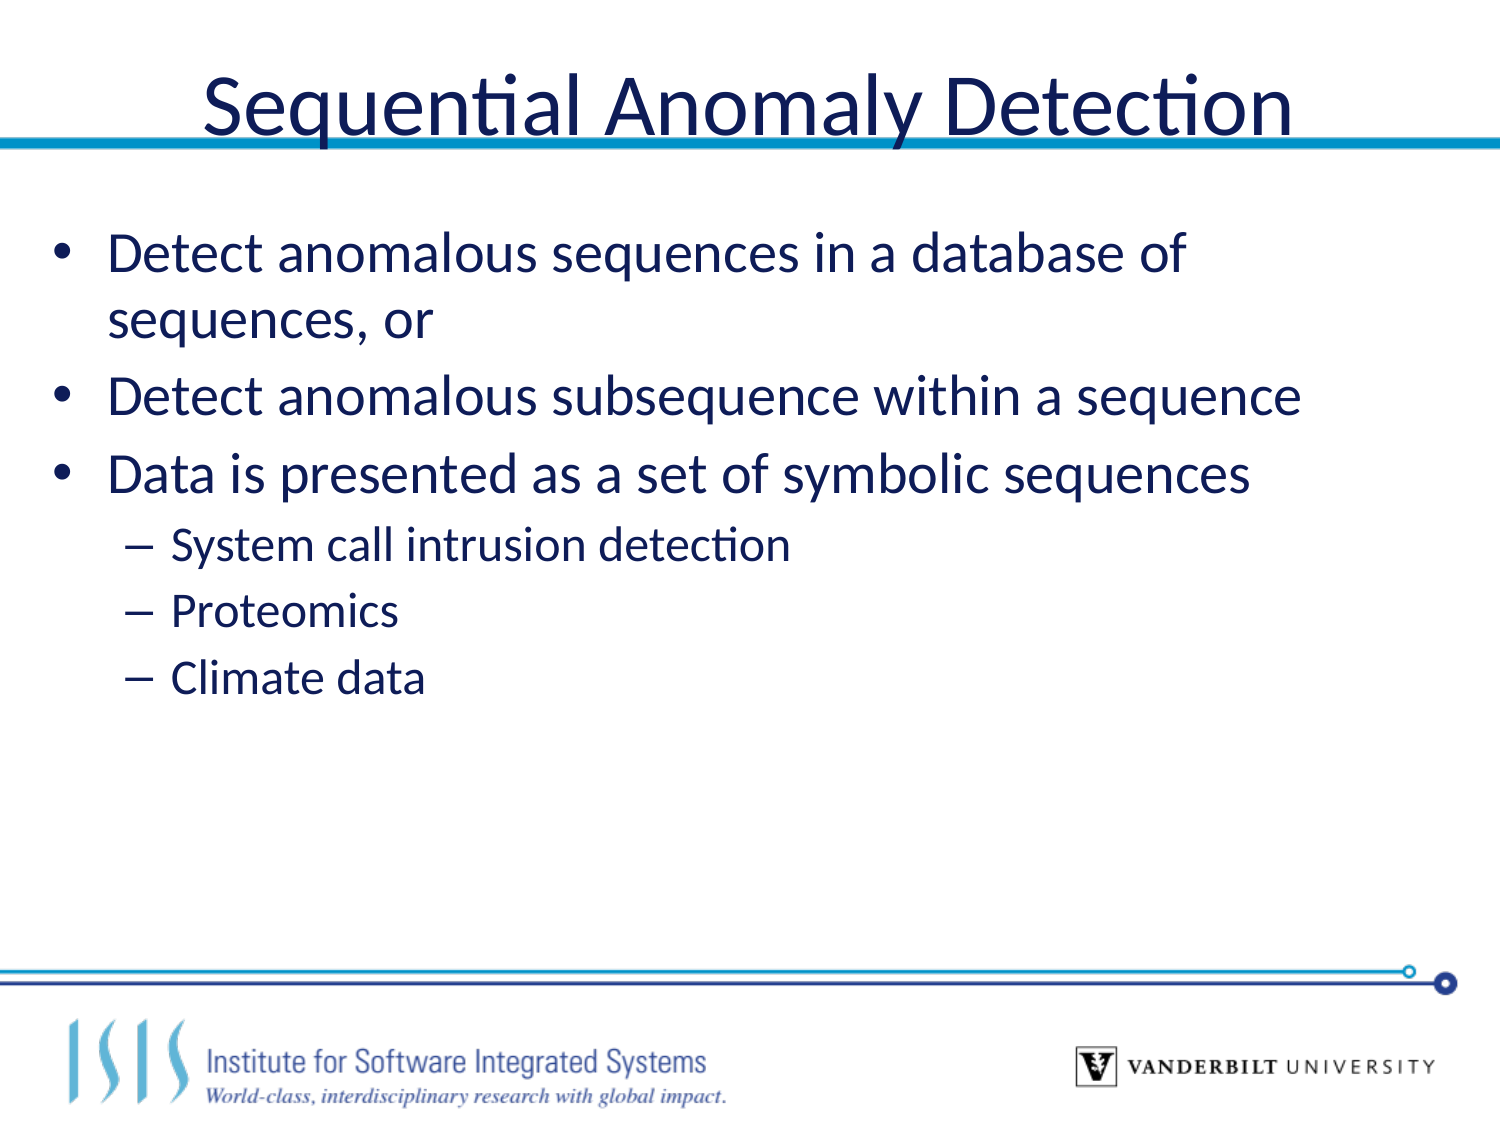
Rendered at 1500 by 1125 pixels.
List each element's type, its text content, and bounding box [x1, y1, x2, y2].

title Sequential Anomaly Detection [37, 37, 1463, 163]
list Detect anomalous sequences in a database of sequences, or Detect anomalous subsequence within a sequence Data is presented as a set of symbolic sequences System call intrusion detection Proteomics Climate data [37, 212, 1425, 975]
